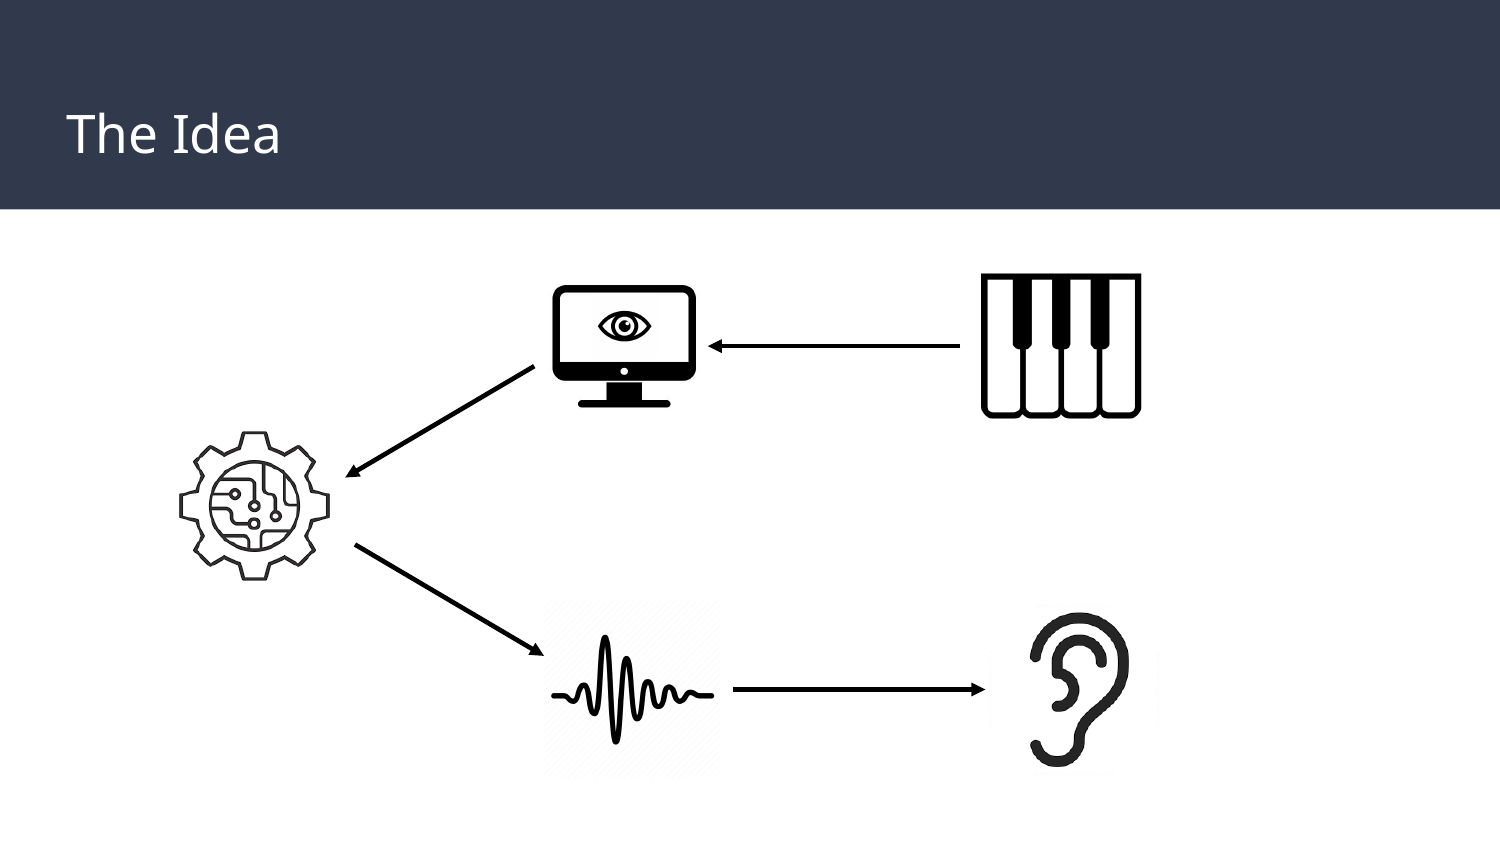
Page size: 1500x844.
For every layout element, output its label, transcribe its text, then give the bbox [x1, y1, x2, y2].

picture [972, 257, 1150, 435]
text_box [345, 365, 535, 478]
picture [985, 600, 1163, 778]
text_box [354, 544, 545, 657]
title The Idea [51, 82, 1449, 185]
picture [127, 421, 381, 591]
picture [515, 237, 734, 455]
picture [543, 600, 721, 778]
